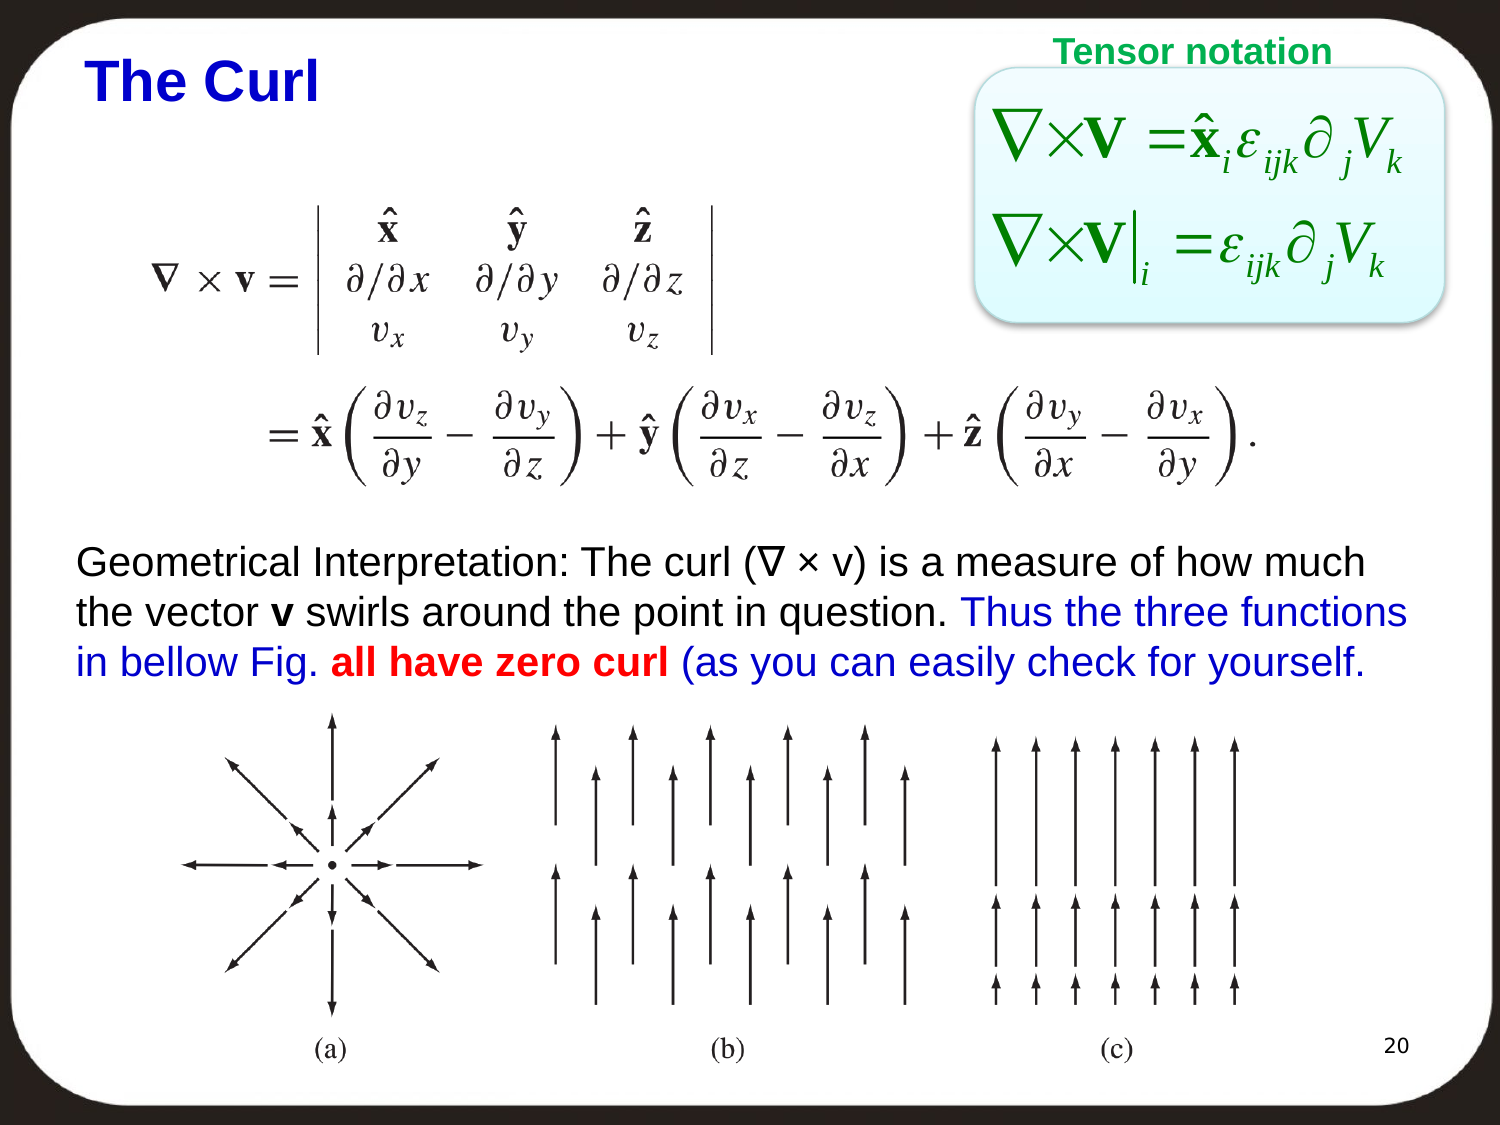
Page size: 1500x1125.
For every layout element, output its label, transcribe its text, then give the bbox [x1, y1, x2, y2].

picture [0, 0, 1500, 1125]
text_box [985, 98, 1418, 300]
slide_number 20 [1074, 1024, 1426, 1104]
text_box The Curl [69, 35, 352, 121]
text_box Tensor notation [1037, 19, 1349, 80]
text_box Geometrical Interpretation: The curl (∇ × v) is a measure of how much the vector v swirls around the point in question. Thus the three functions in bellow Fig. all have zero curl (as you can easily check for yourself. [61, 527, 1448, 693]
text_box [973, 66, 1446, 324]
